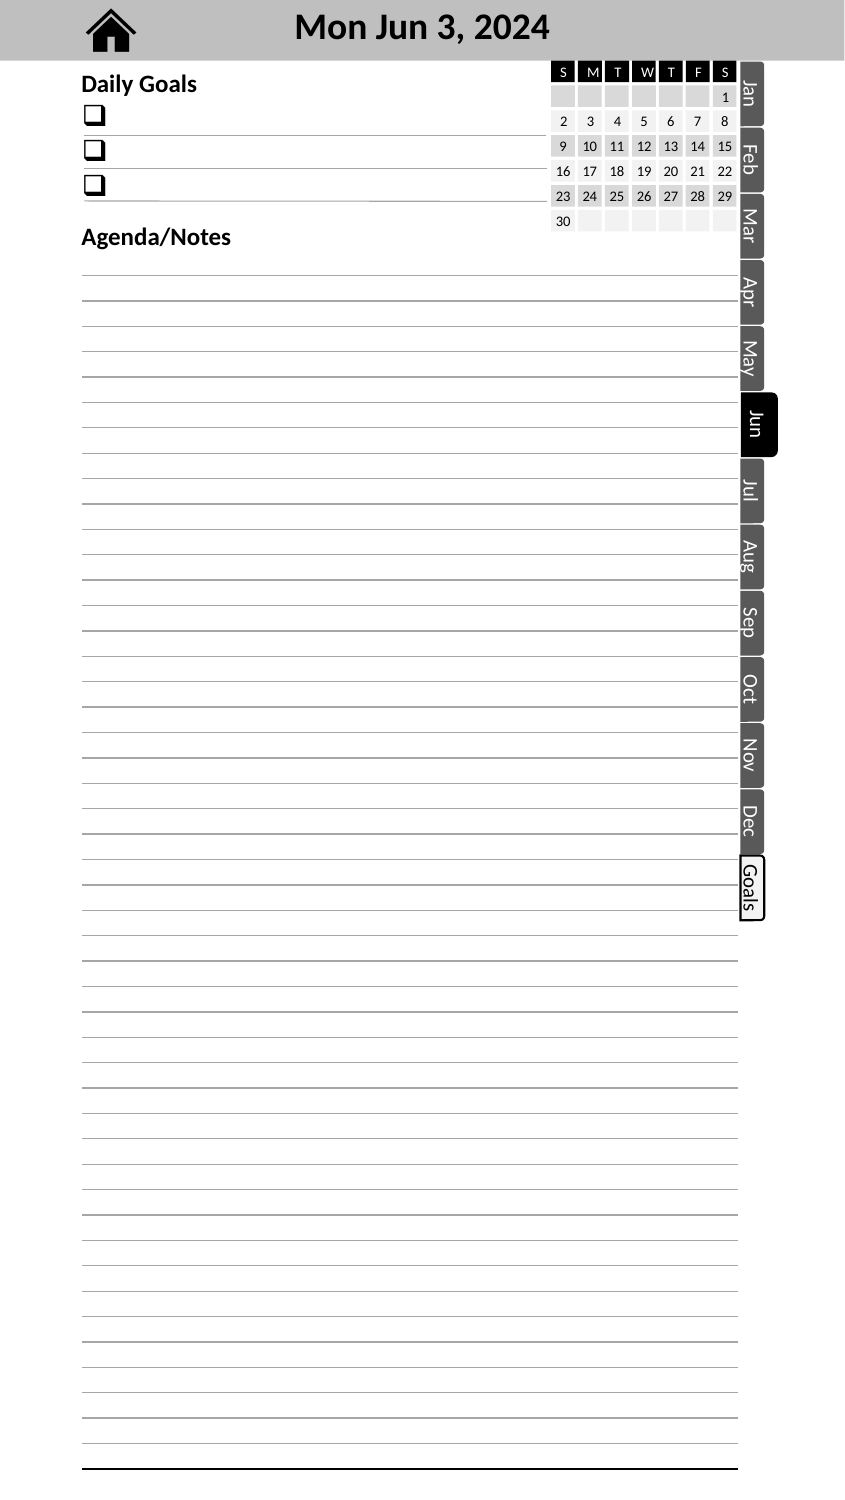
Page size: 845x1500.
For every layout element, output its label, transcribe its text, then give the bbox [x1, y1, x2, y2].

list Mon Jun 3, 2024 [190, 0, 655, 61]
picture [82, 1, 140, 59]
